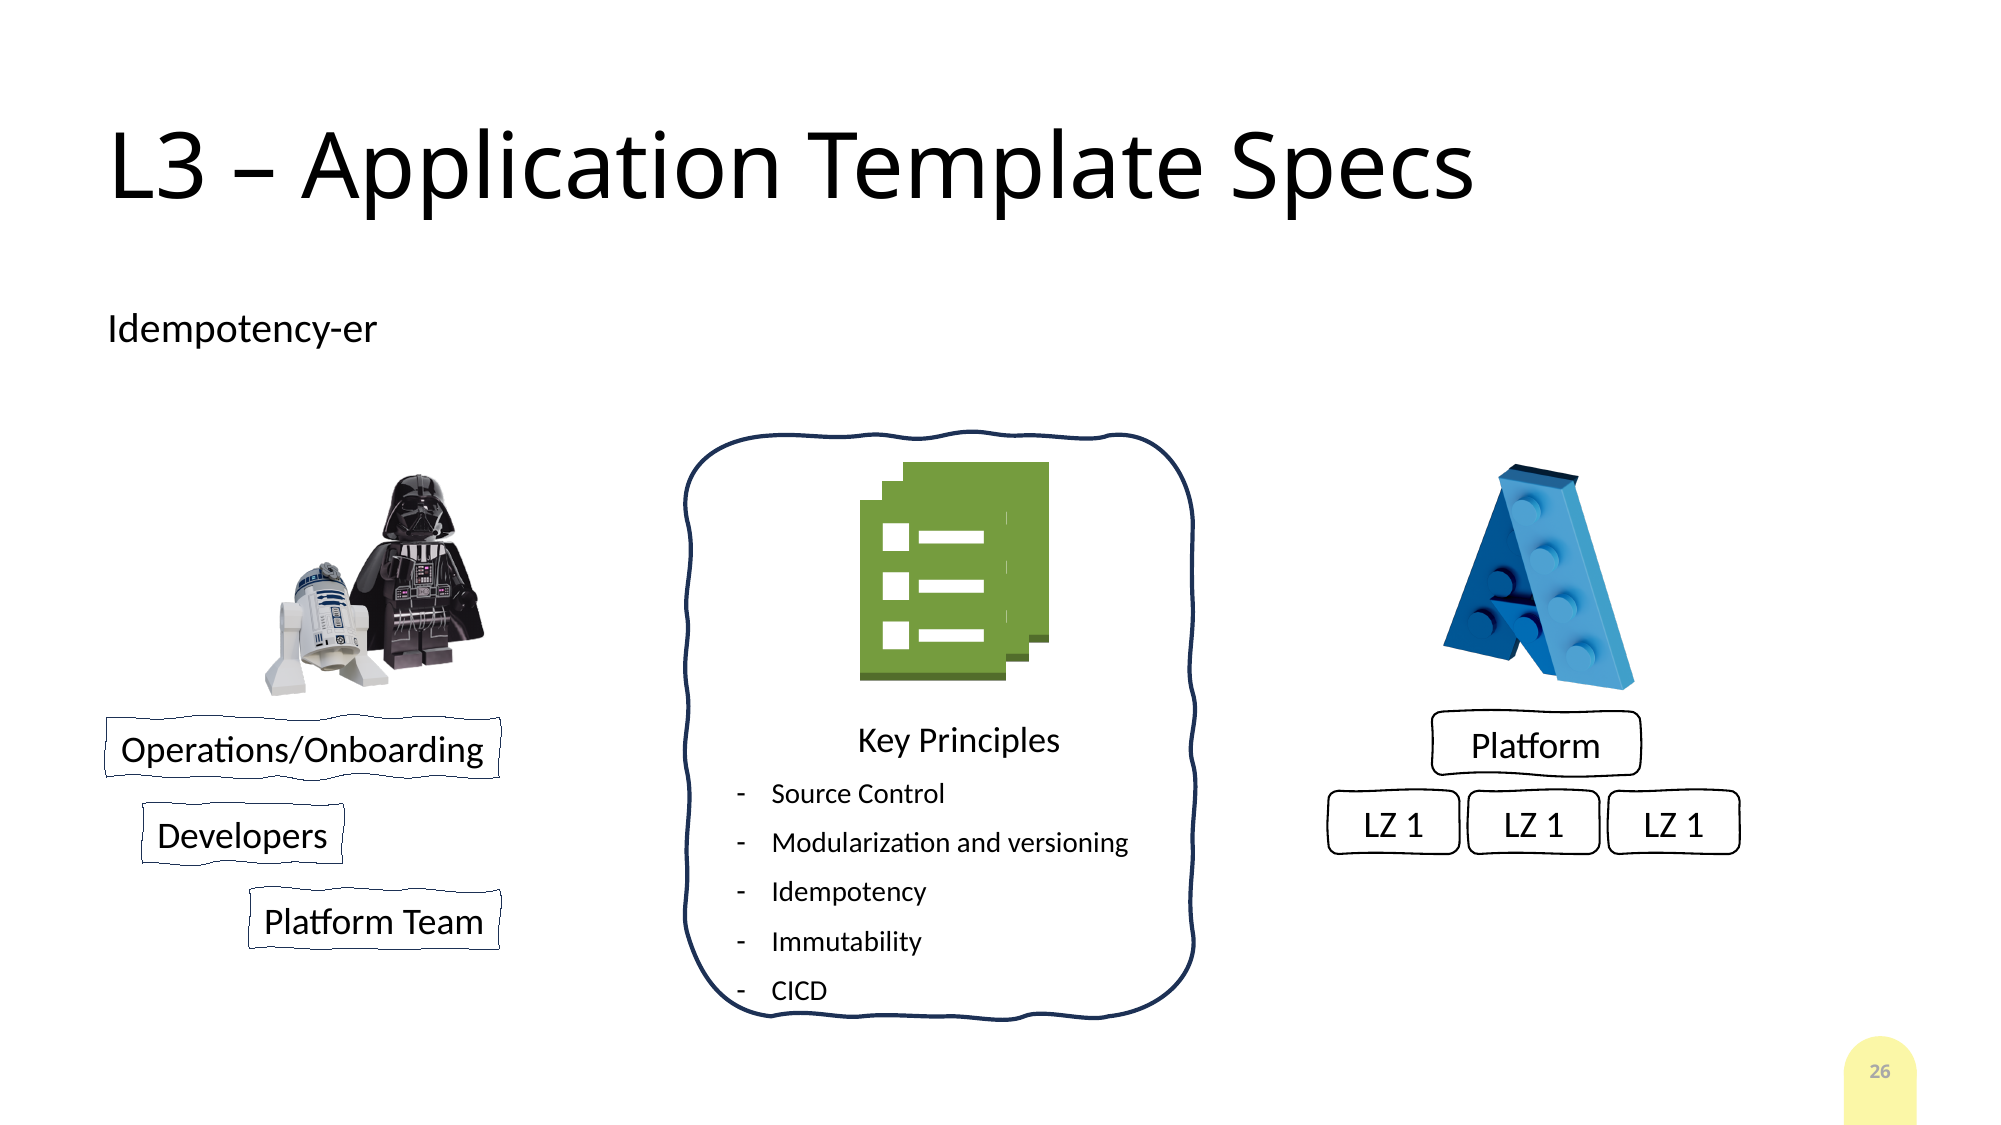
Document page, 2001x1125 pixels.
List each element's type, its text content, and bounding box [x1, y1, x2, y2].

slide_number 26 [1853, 1042, 1908, 1103]
text_box Operations/Onboarding [104, 715, 502, 781]
text_box [683, 433, 1197, 1021]
title L3 – Application Template Specs [92, 59, 1908, 278]
text_box Platform [1430, 737, 1643, 778]
text_box Developers [141, 802, 345, 866]
text_box Platform Team [248, 886, 502, 950]
text_box LZ 1 [1326, 788, 1461, 856]
text_box Key Principles Source Control Modularization and versioning Idempotency Immutability CICD [1118, 713, 1198, 1017]
text_box LZ 1 [1466, 788, 1601, 856]
text_box LZ 1 [1606, 788, 1741, 856]
list Idempotency-er [92, 299, 1908, 414]
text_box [231, 466, 490, 723]
picture [1393, 414, 1717, 737]
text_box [832, 432, 1078, 711]
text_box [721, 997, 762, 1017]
